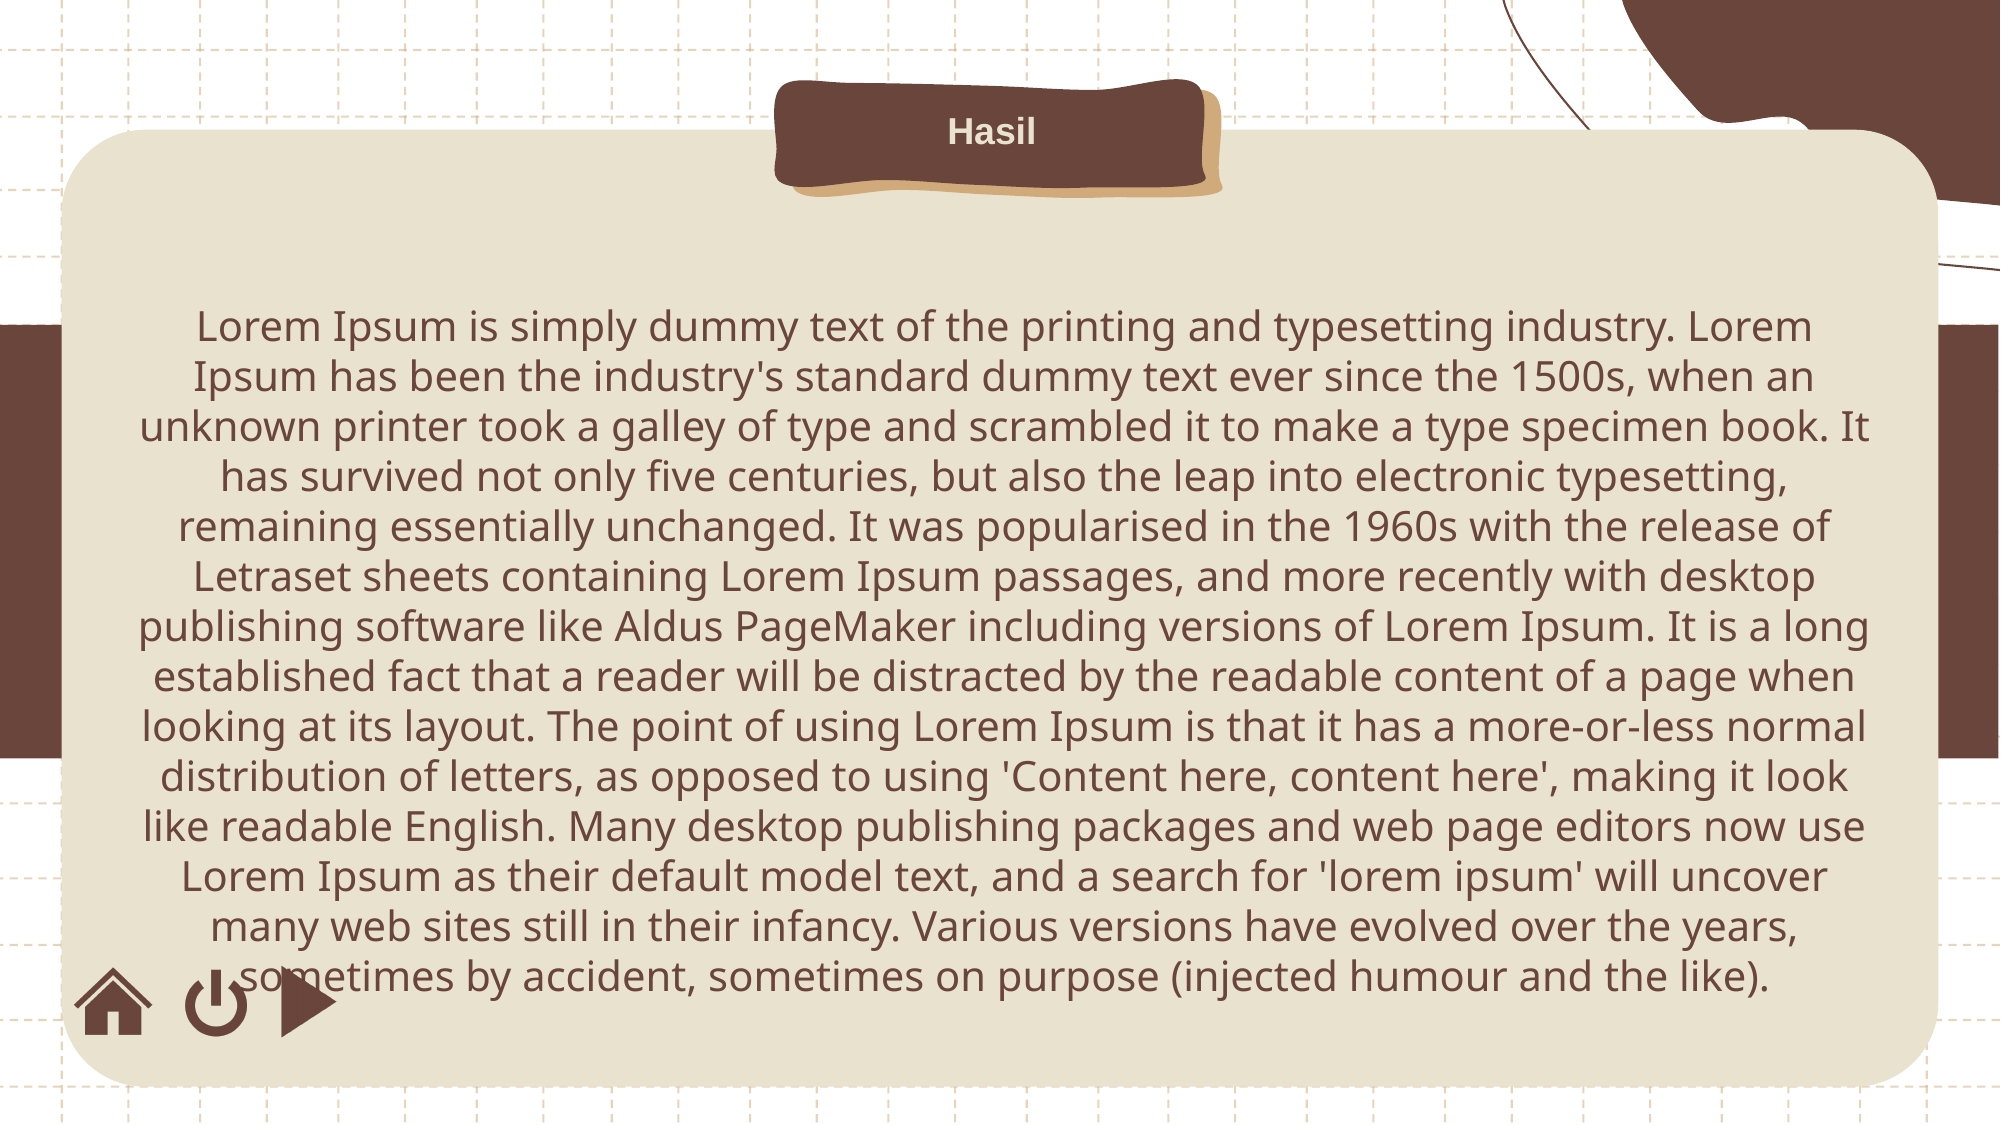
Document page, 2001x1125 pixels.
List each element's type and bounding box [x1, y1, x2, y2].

text_box [774, 79, 1223, 198]
picture [68, 956, 158, 1046]
picture [263, 955, 355, 1048]
picture [177, 964, 255, 1042]
text_box [0, 0, 2000, 1125]
